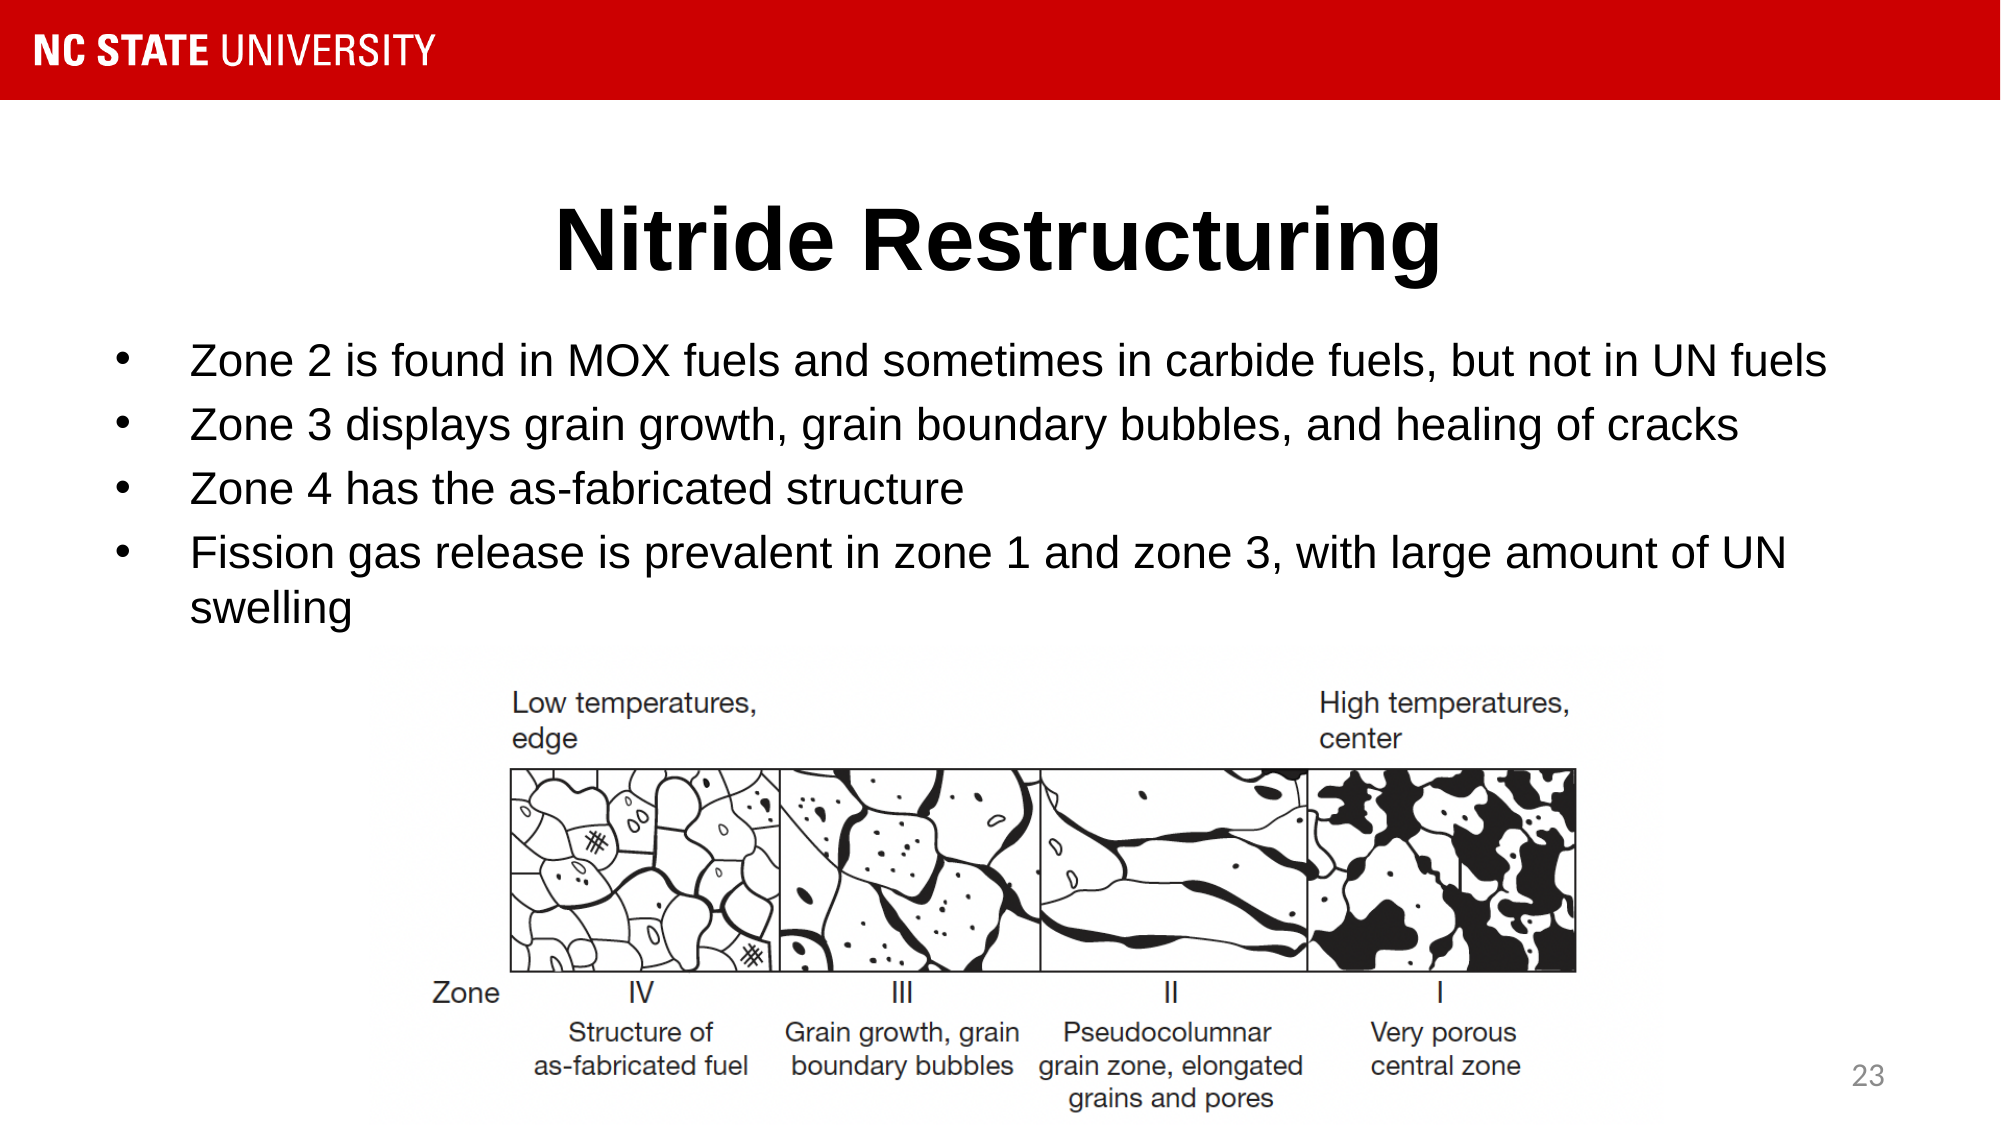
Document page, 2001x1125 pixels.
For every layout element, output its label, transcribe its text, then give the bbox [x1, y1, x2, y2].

title Nitride Restructuring [99, 147, 1900, 322]
picture [369, 645, 1664, 1125]
picture [0, 0, 2001, 100]
slide_number 23 [1669, 1042, 1900, 1103]
list Zone 2 is found in MOX fuels and sometimes in carbide fuels, but not in UN fuels Zone 3 displays grain growth, grain boundary bubbles, and healing of cracks Zone 4 has the as-fabricated structure Fission gas release is prevalent in zone 1 and zone 3, with large amount of UN swelling [99, 322, 1900, 669]
